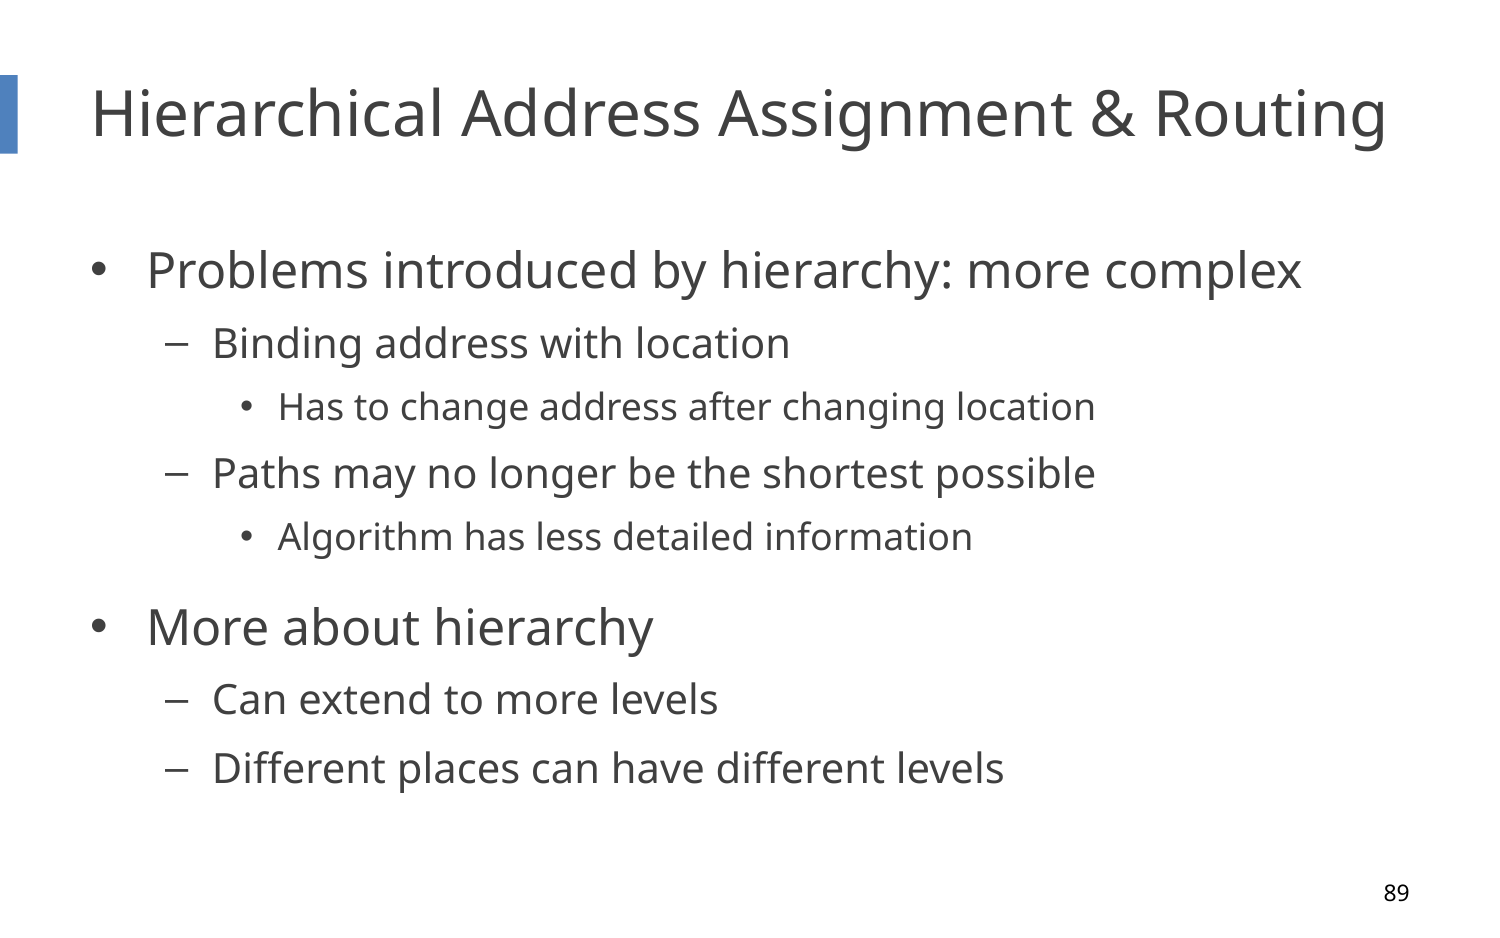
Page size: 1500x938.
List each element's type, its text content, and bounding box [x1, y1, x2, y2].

list Problems introduced by hierarchy: more complex Binding address with location Has to change address after changing location Paths may no longer be the shortest possible Algorithm has less detailed information More about hierarchy Can extend to more levels Different places can have different levels [75, 218, 1425, 883]
title Hierarchical Address Assignment & Routing [75, 37, 1425, 186]
slide_number 89 [1074, 868, 1425, 919]
